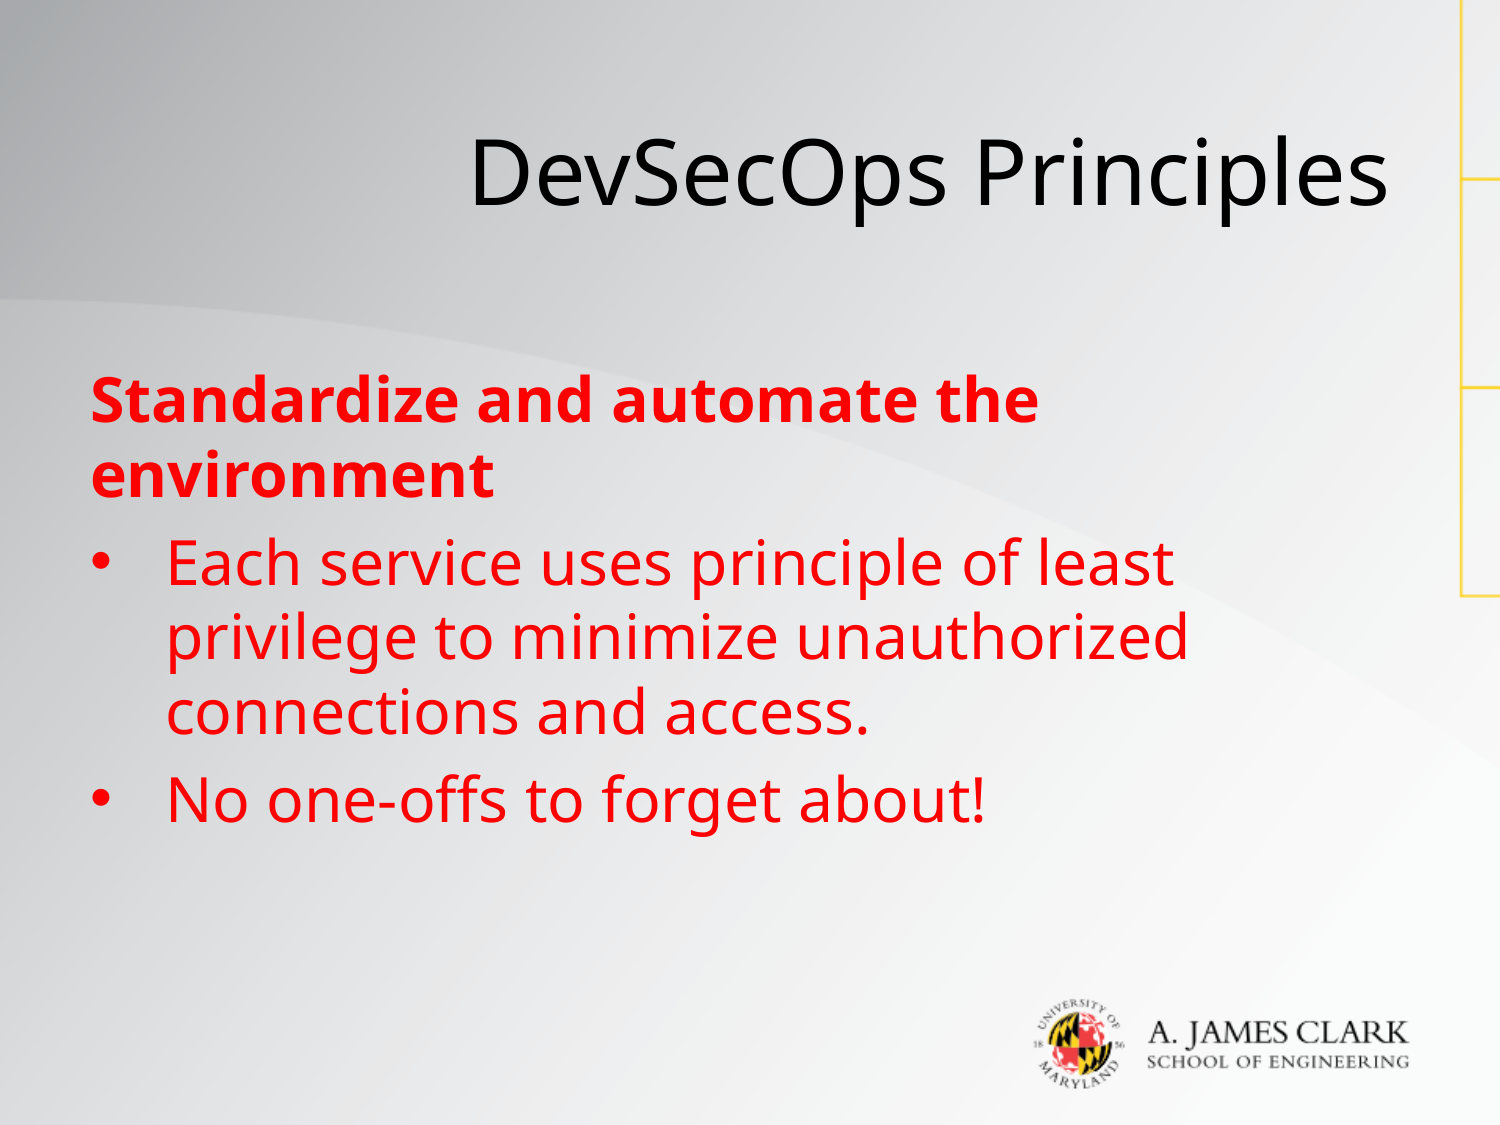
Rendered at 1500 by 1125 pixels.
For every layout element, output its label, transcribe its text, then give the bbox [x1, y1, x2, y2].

title DevSecOps Principles [75, 45, 1407, 231]
list Standardize and automate the environment Each service uses principle of least privilege to minimize unauthorized connections and access. No one-offs to forget about! [75, 352, 1407, 1002]
